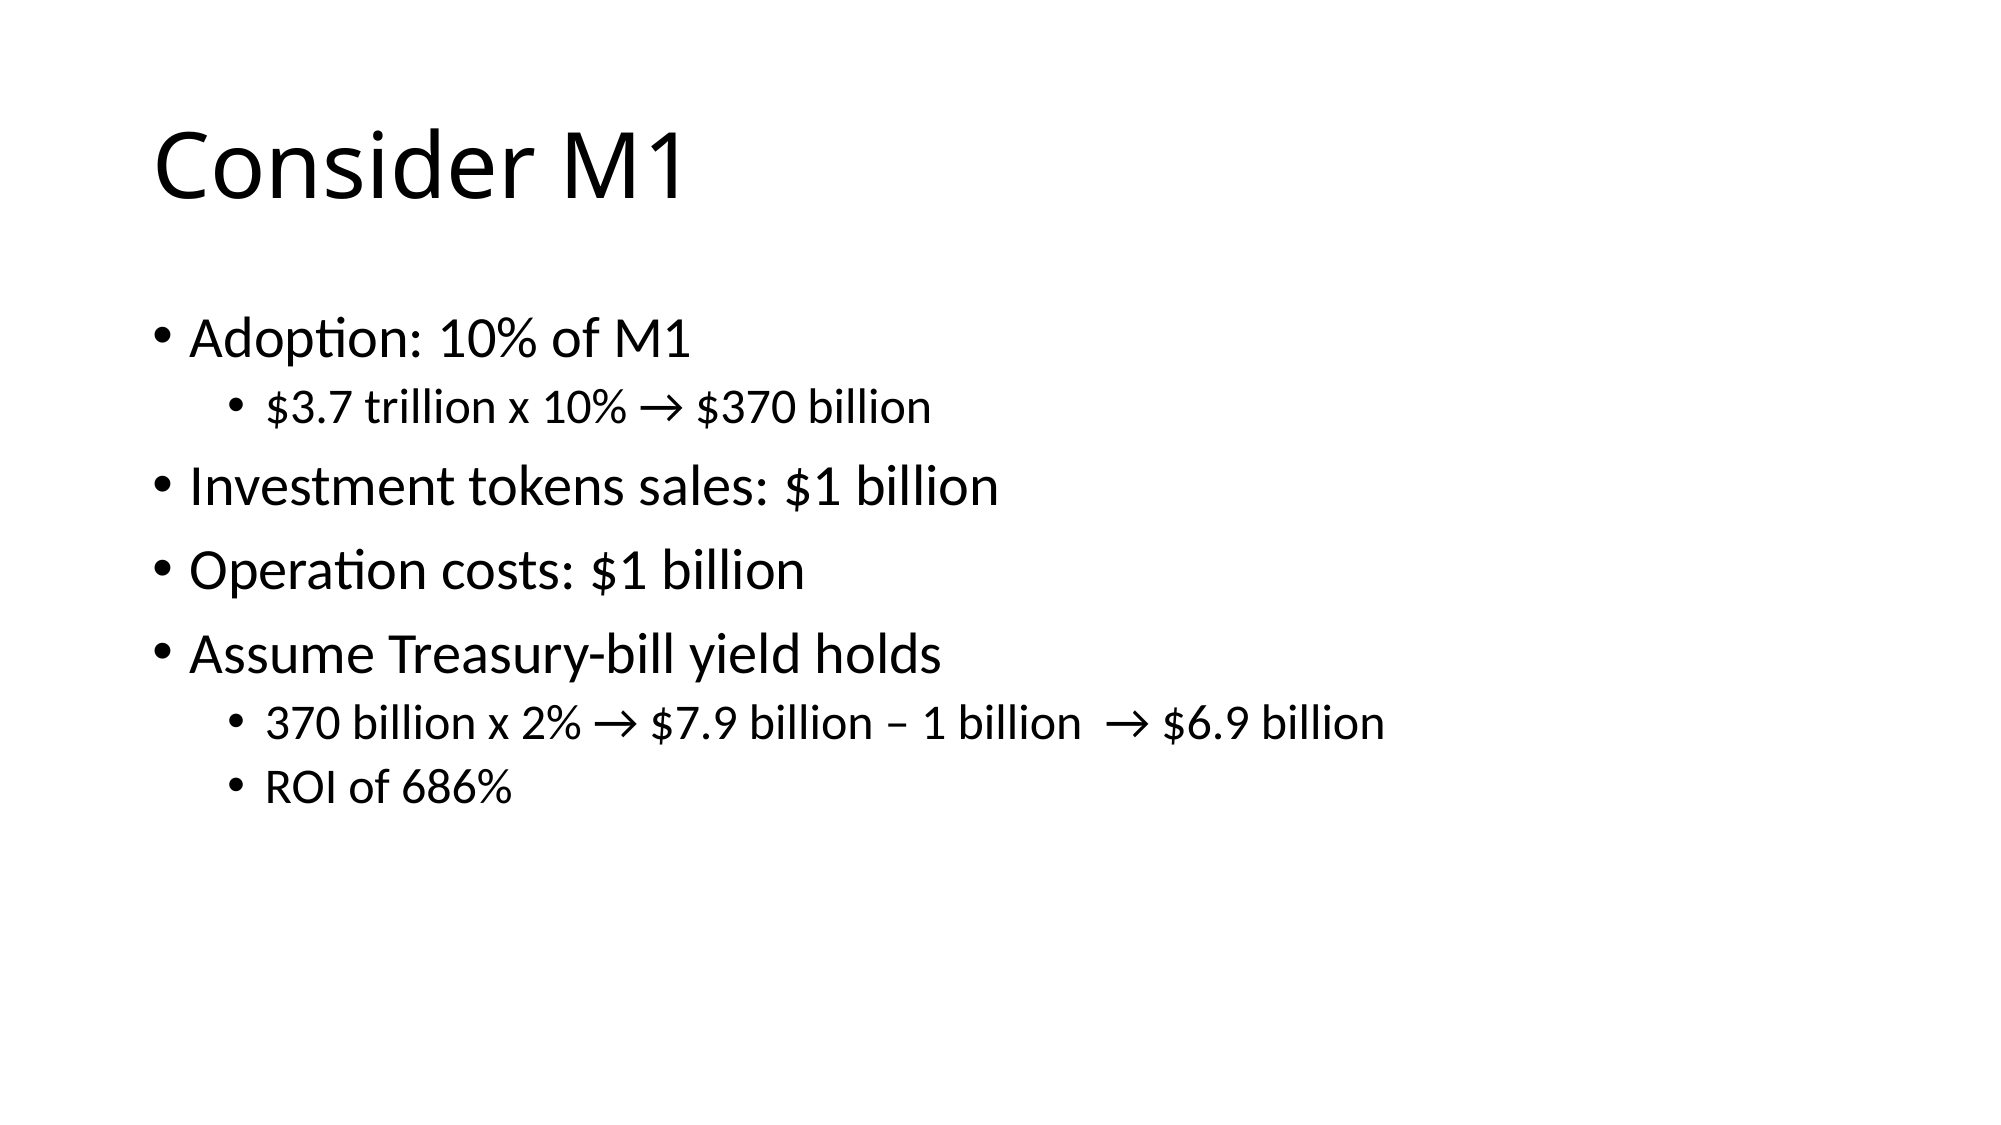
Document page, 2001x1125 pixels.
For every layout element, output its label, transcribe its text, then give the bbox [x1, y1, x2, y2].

list Adoption: 10% of M1 $3.7 trillion x 10% → $370 billion Investment tokens sales: $1 billion Operation costs: $1 billion Assume Treasury-bill yield holds 370 billion x 2% → $7.9 billion – 1 billion → $6.9 billion ROI of 686% [137, 299, 1863, 1014]
title Consider M1 [137, 59, 1863, 278]
